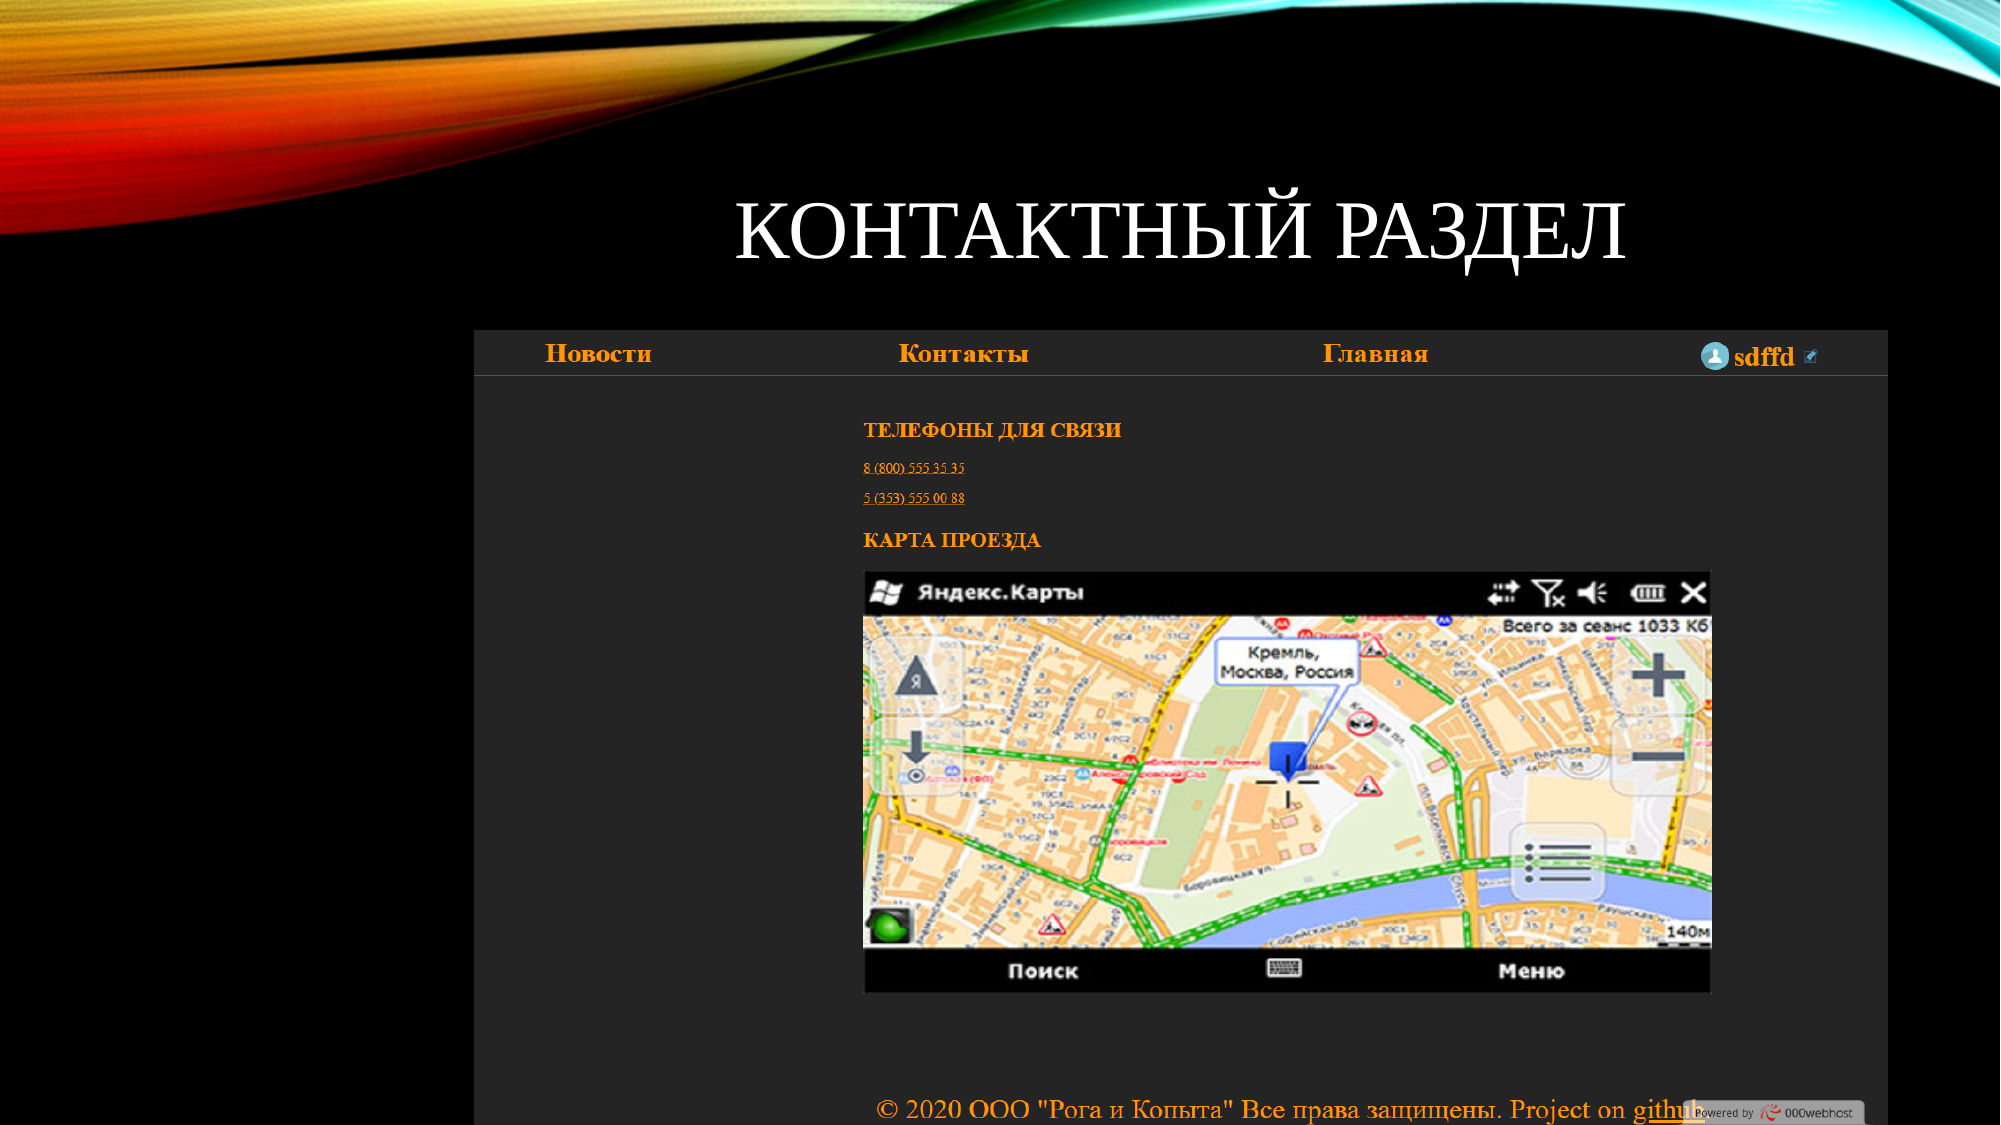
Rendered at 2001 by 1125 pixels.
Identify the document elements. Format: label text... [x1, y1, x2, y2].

picture [474, 330, 1888, 1125]
title Контактный раздел [474, 125, 1888, 330]
picture [0, 0, 2000, 237]
